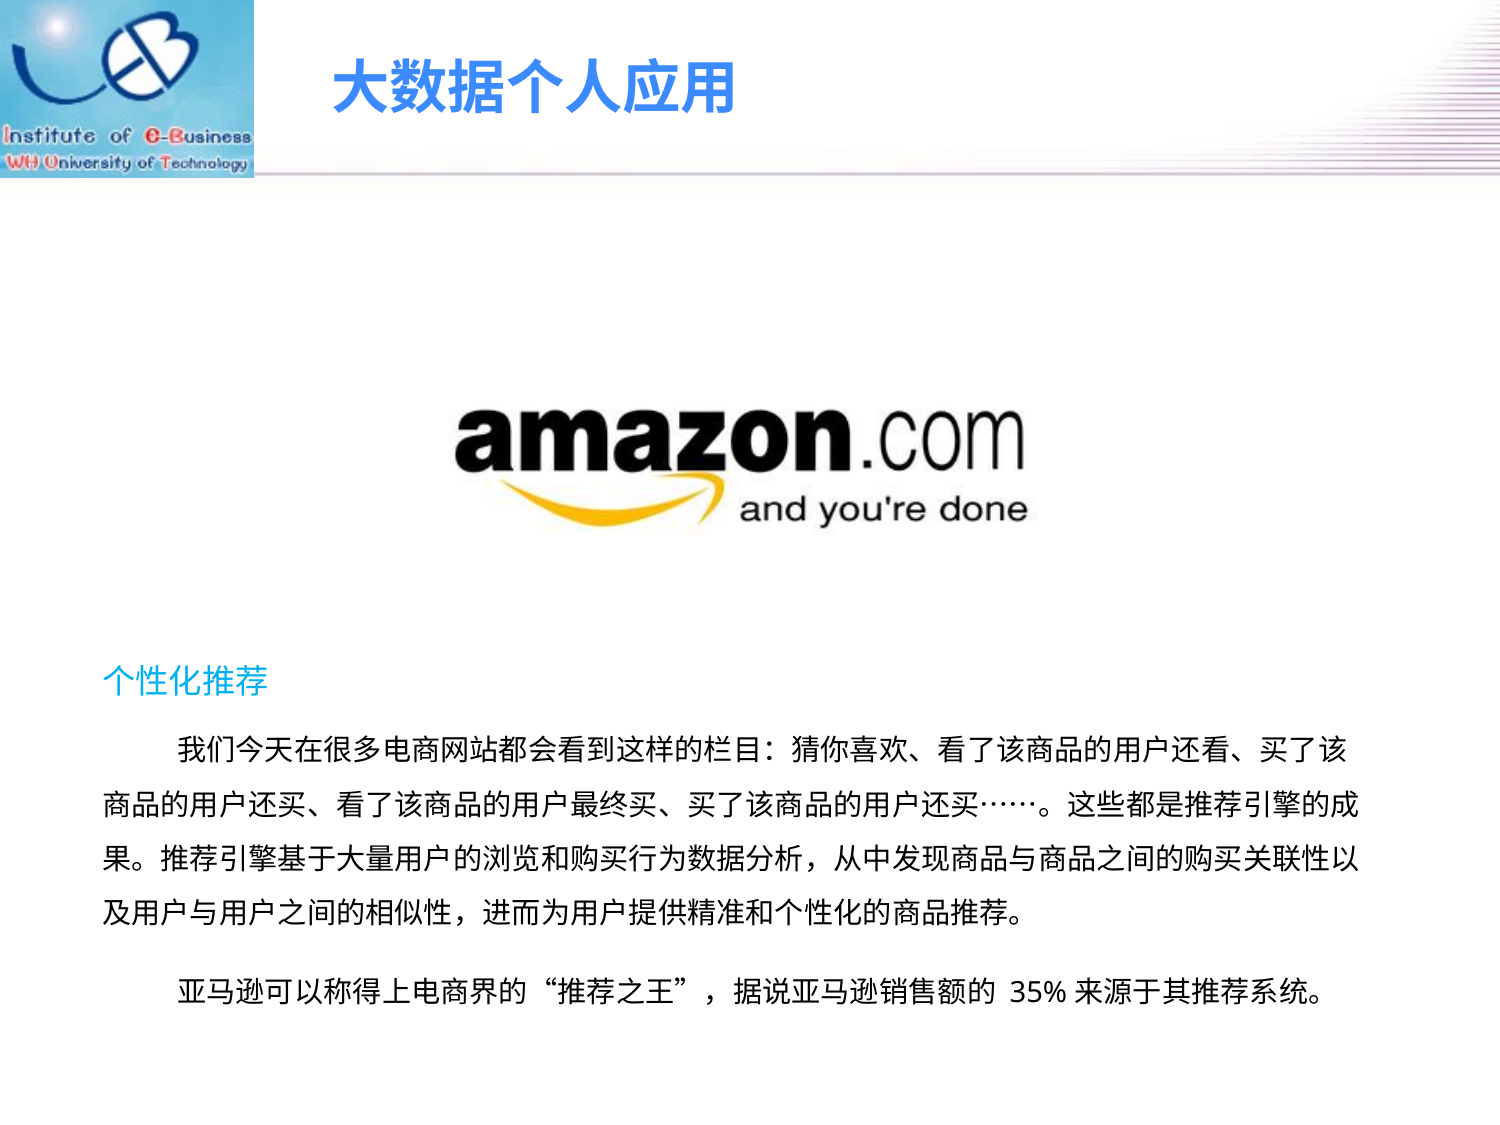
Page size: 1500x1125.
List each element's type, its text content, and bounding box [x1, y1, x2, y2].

text_box 个性化推荐 我们今天在很多电商网站都会看到这样的栏目：猜你喜欢、看了该商品的用户还看、买了该商品的用户还买、看了该商品的用户最终买、买了该商品的用户还买……。这些都是推荐引擎的成果。推荐引擎基于大量用户的浏览和购买行为数据分析，从中发现商品与商品之间的购买关联性以及用户与用户之间的相似性，进而为用户提供精准和个性化的商品推荐。 亚马逊可以称得上电商界的“推荐之王”，据说亚马逊销售额的 35%来源于其推荐系统。 [87, 642, 1375, 1016]
text_box 大数据个人应用 [316, 43, 868, 128]
picture [0, 0, 1500, 1125]
